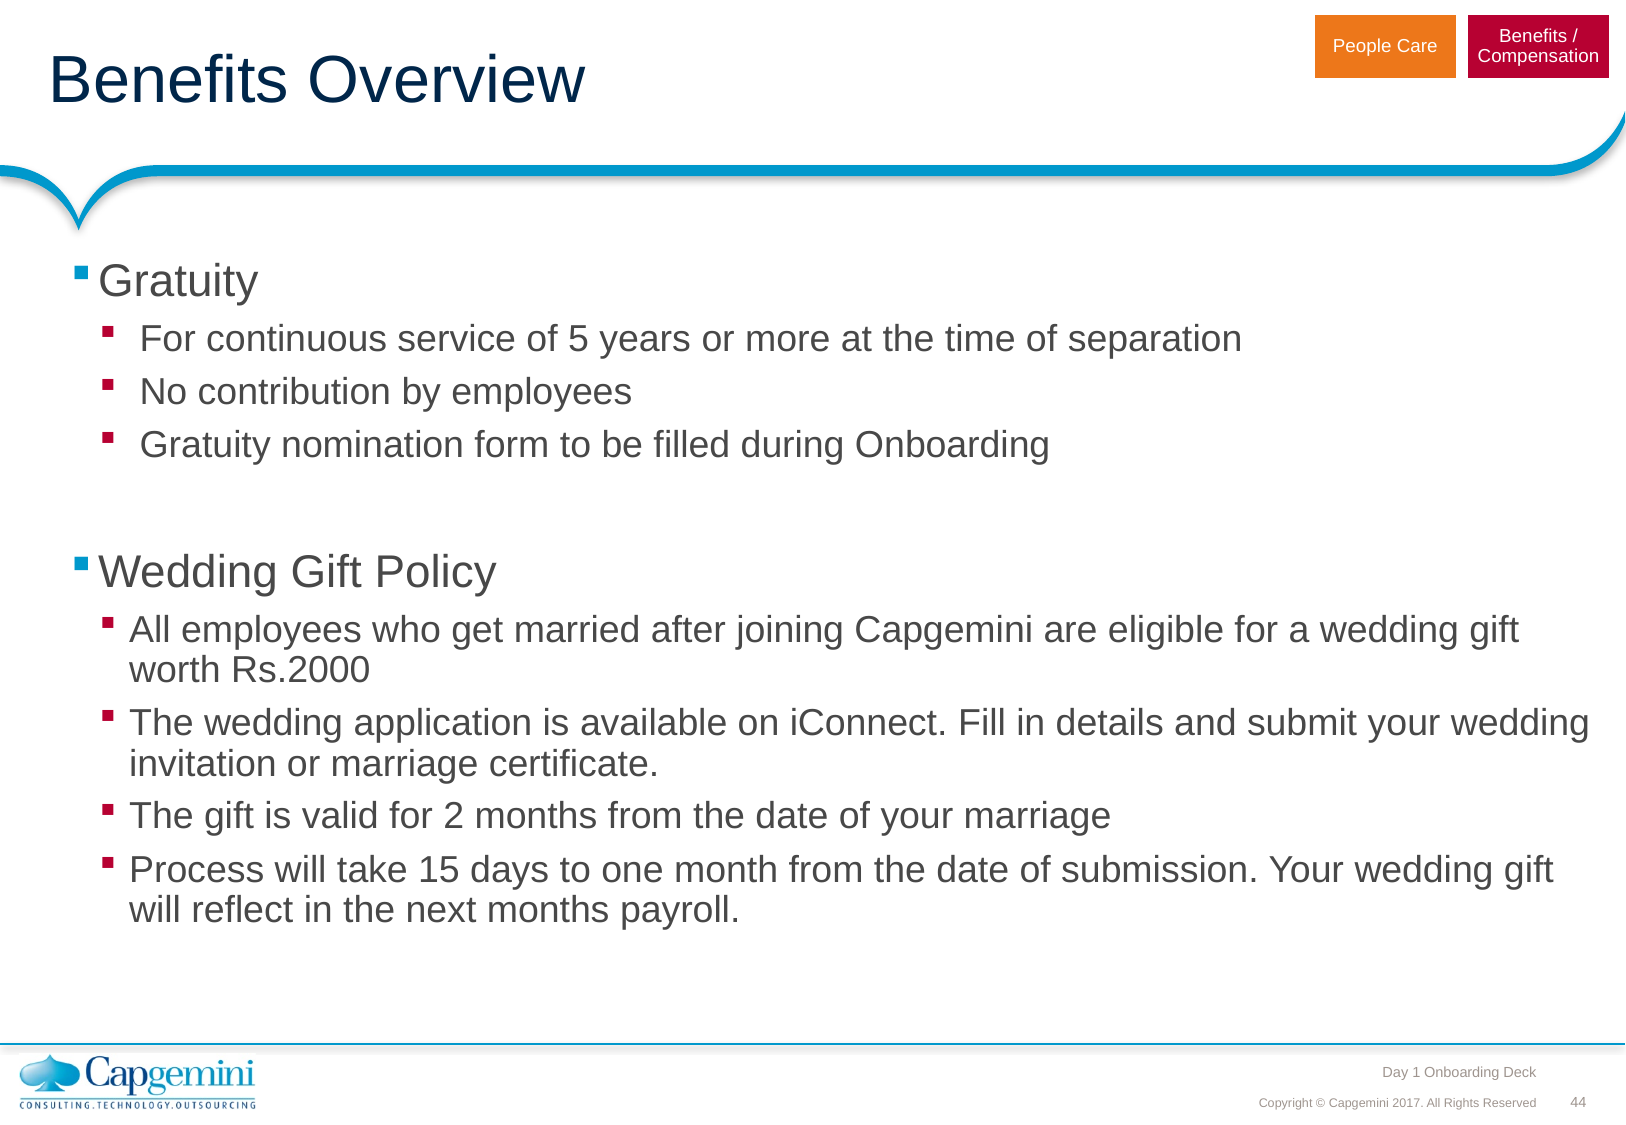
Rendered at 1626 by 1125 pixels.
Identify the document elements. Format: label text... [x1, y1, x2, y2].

picture [19, 1053, 256, 1110]
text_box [1312, 12, 1459, 80]
title Benefits Overview [0, 0, 1625, 165]
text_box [1465, 12, 1612, 80]
list Gratuity For continuous service of 5 years or more at the time of separation No contribution by employees Gratuity nomination form to be filled during Onboarding Wedding Gift Policy All employees who get married after joining Capgemini are eligible for a wedding gift worth Rs.2000 The wedding application is available on iConnect. Fill in details and submit your wedding invitation or marriage certificate. The gift is valid for 2 months from the date of your marriage Process will take 15 days to one month from the date of submission. Your wedding gift will reflect in the next months payroll. [53, 245, 1625, 1007]
